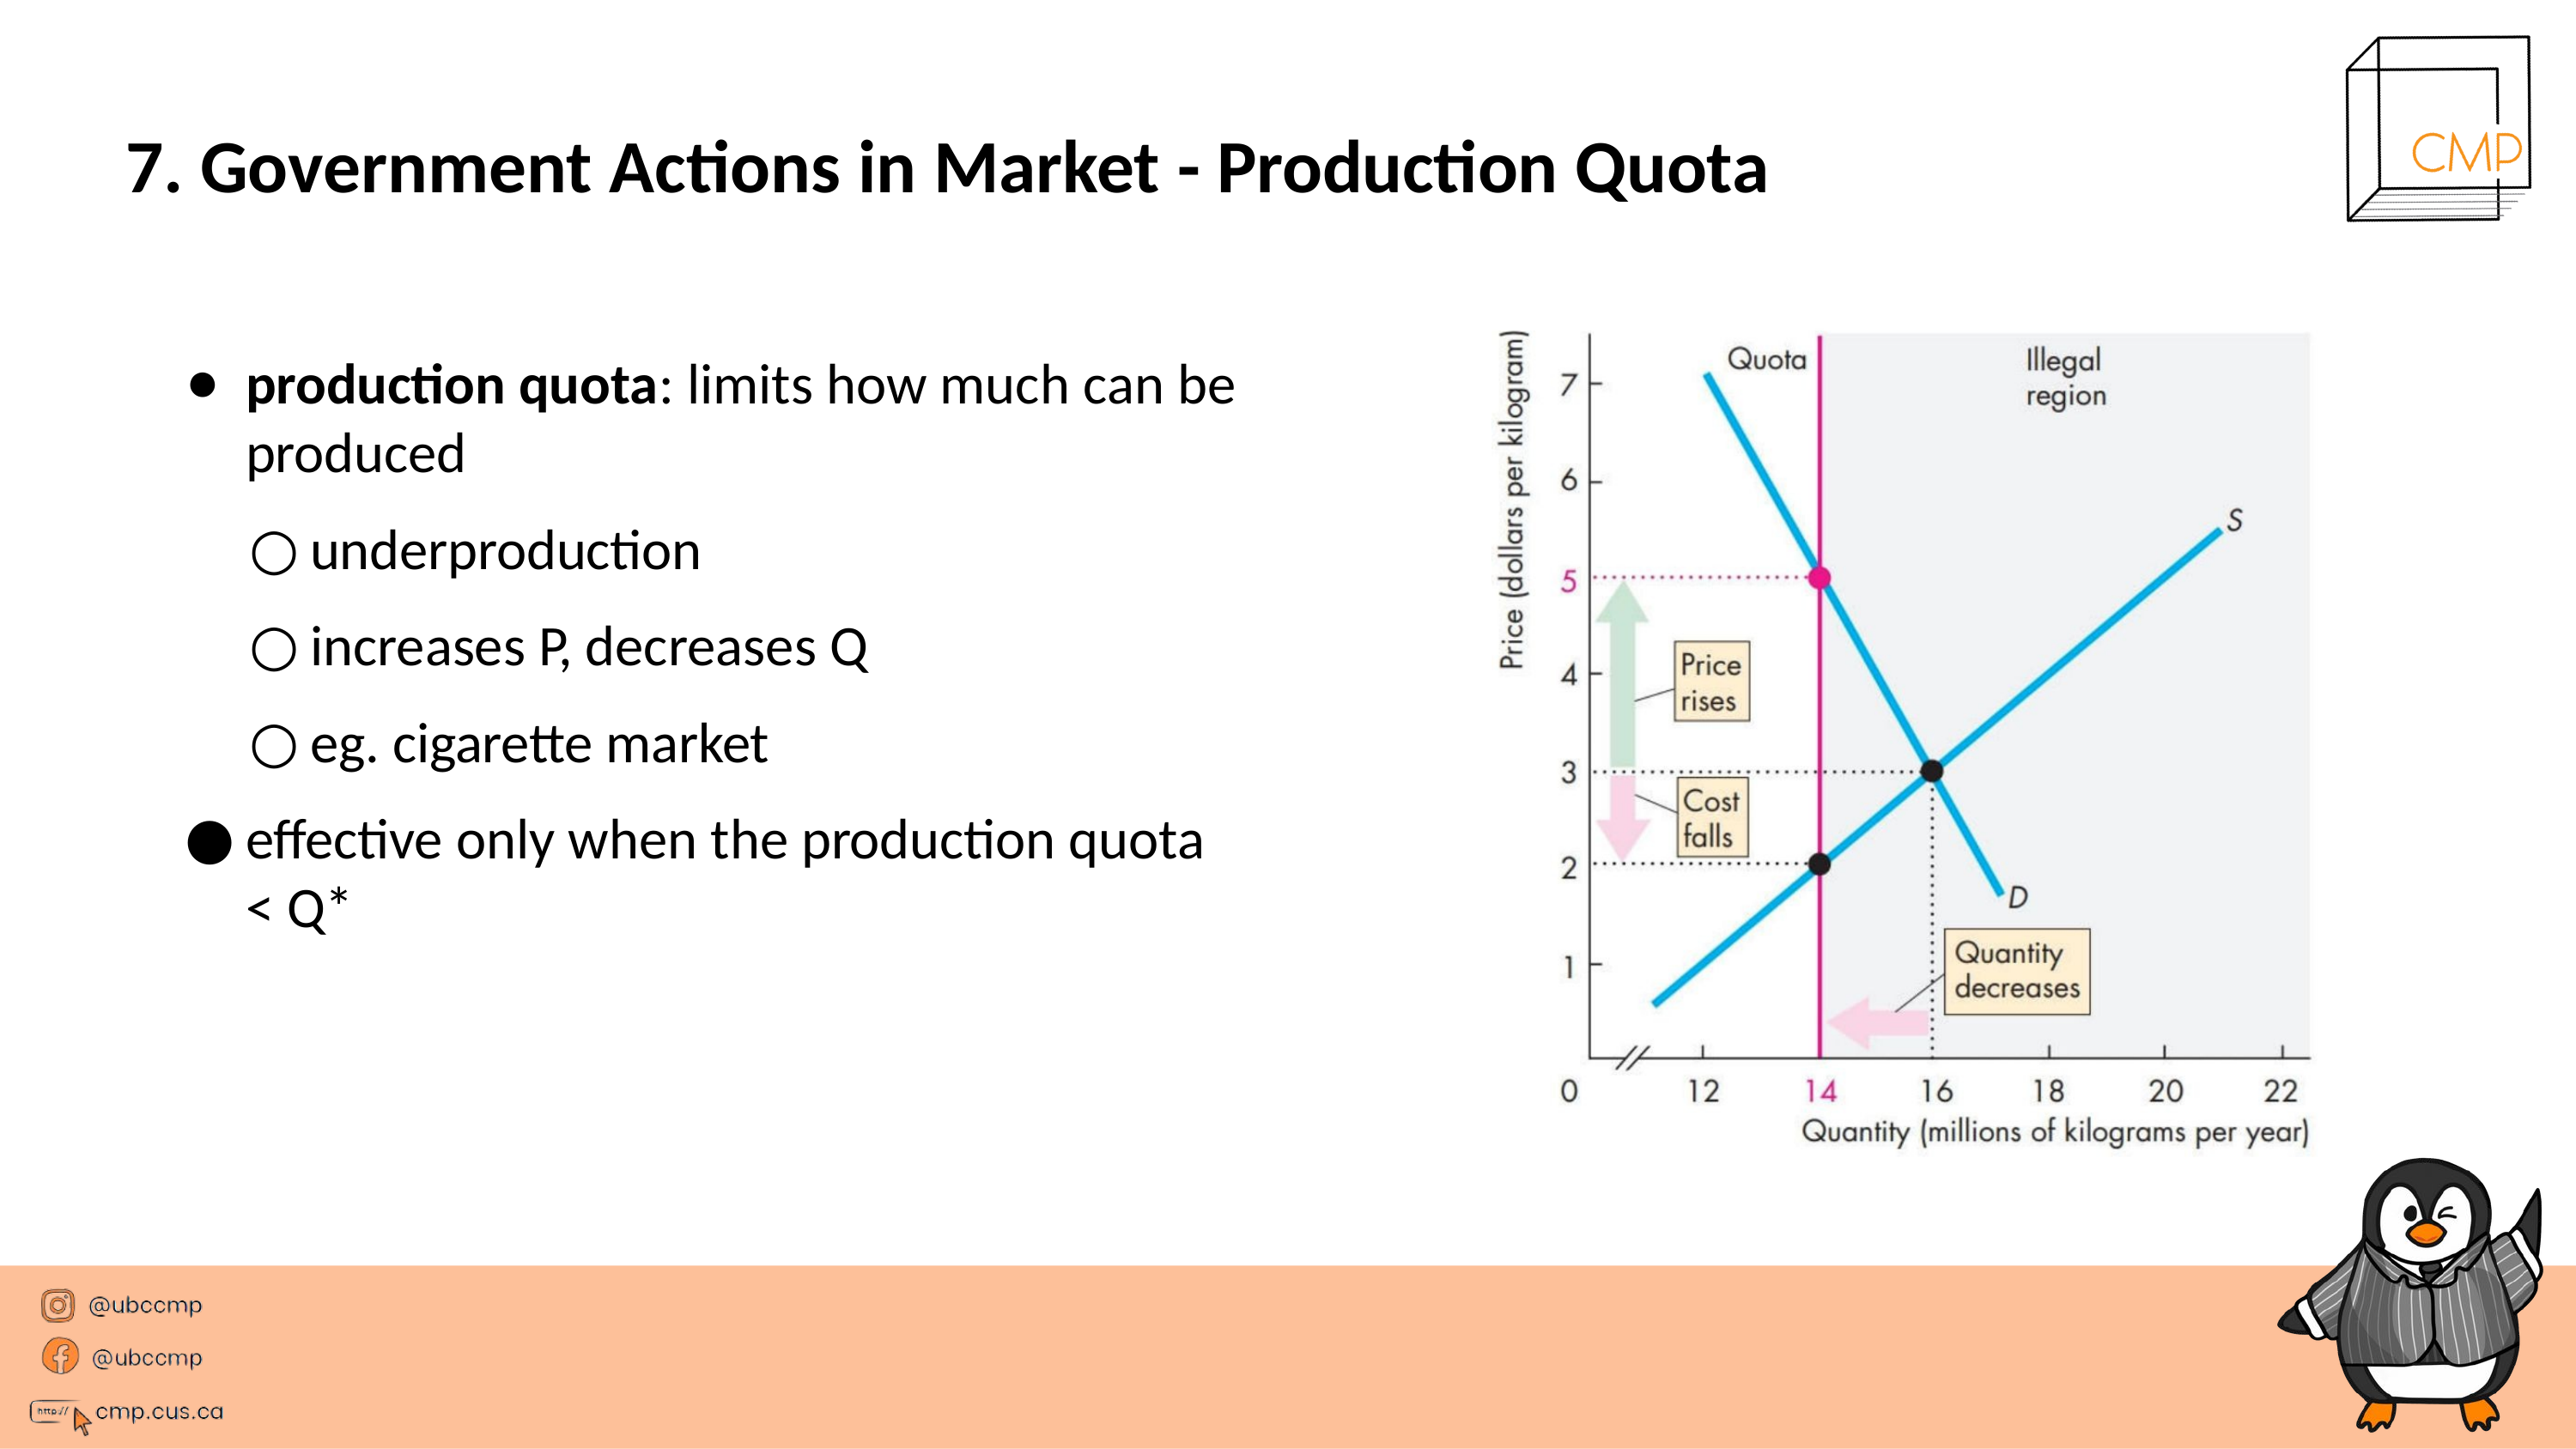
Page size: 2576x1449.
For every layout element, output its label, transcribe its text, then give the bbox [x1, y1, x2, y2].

picture [15, 1276, 258, 1442]
picture [1491, 0, 2576, 1449]
title 7. Government Actions in Market - Production Quota [101, 63, 2255, 360]
text_box production quota: limits how much can be produced underproduction increases P, decreases Q eg. cigarette market effective only when the production quota < Q* [183, 317, 1244, 939]
